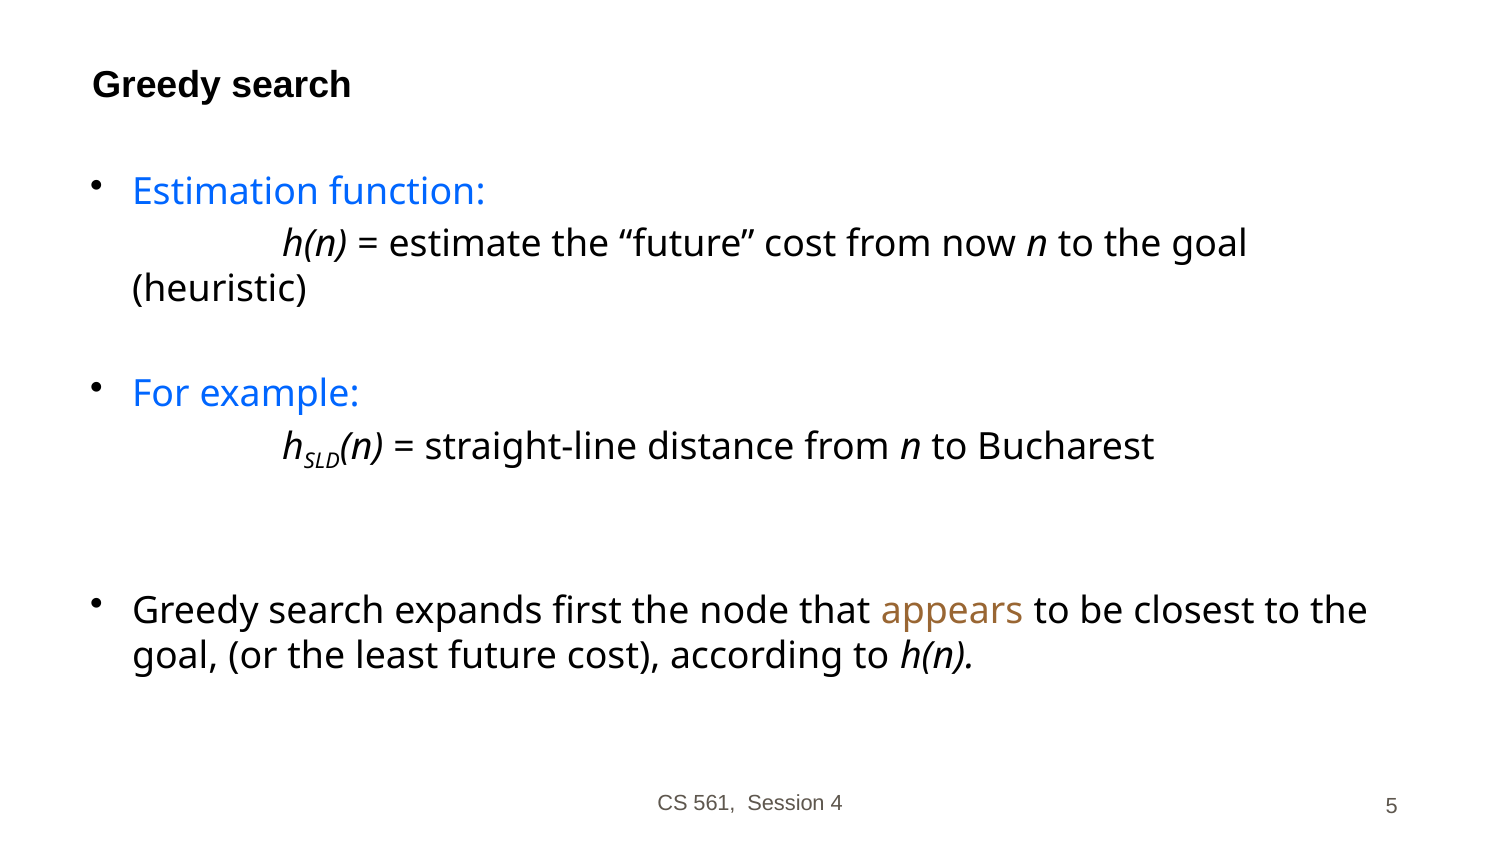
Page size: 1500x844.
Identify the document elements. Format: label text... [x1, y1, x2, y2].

footer CS 561, Session 4 [512, 766, 988, 823]
title Greedy search [76, 27, 1415, 113]
slide_number 5 [1099, 768, 1413, 826]
list Estimation function: h(n) = estimate the “future” cost from now n to the goal (heuristic) For example: hSLD(n) = straight-line distance from n to Bucharest Greedy search expands first the node that appears to be closest to the goal, (or the least future cost), according to h(n). [74, 159, 1417, 746]
